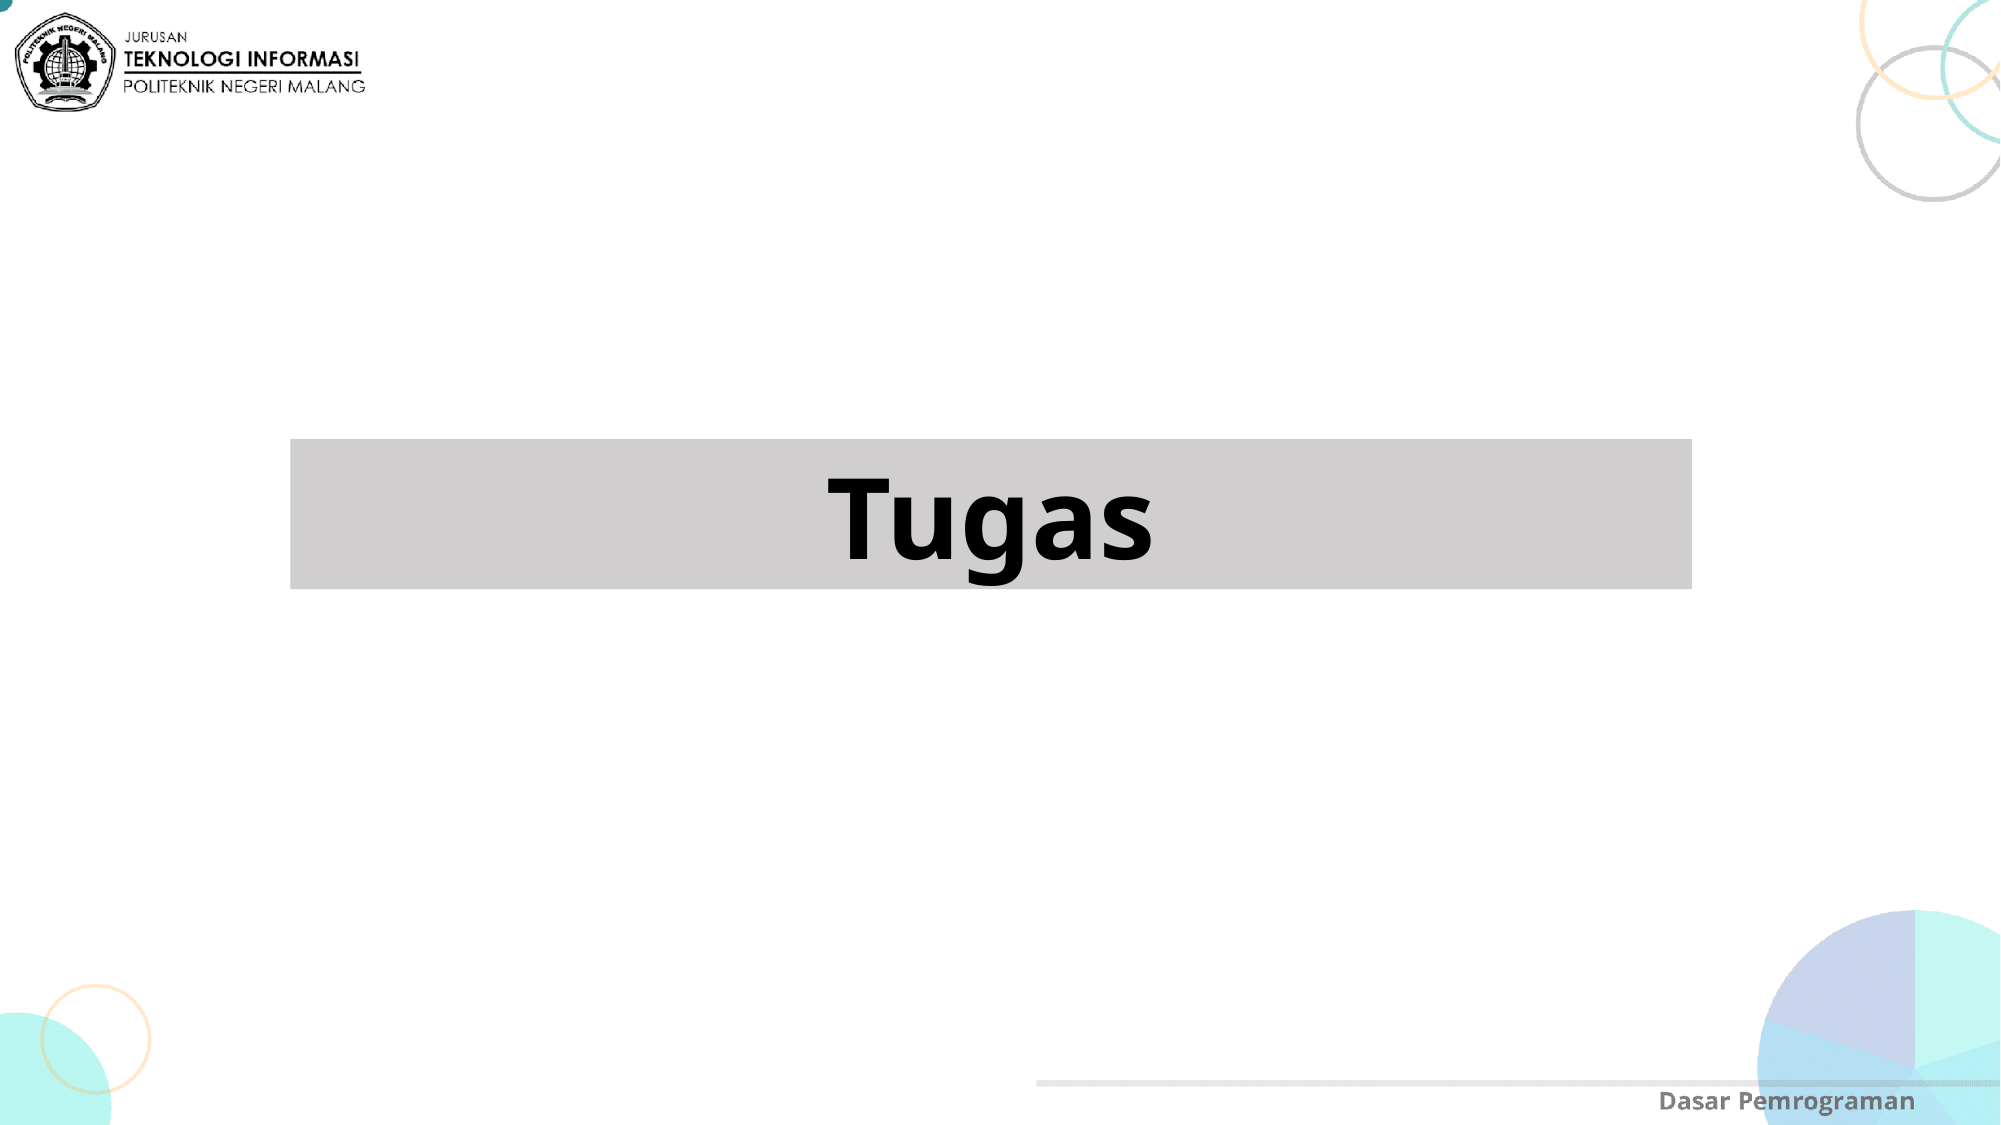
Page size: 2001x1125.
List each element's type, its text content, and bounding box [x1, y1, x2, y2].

picture [0, 0, 2001, 1125]
text_box Tugas [290, 439, 1692, 590]
